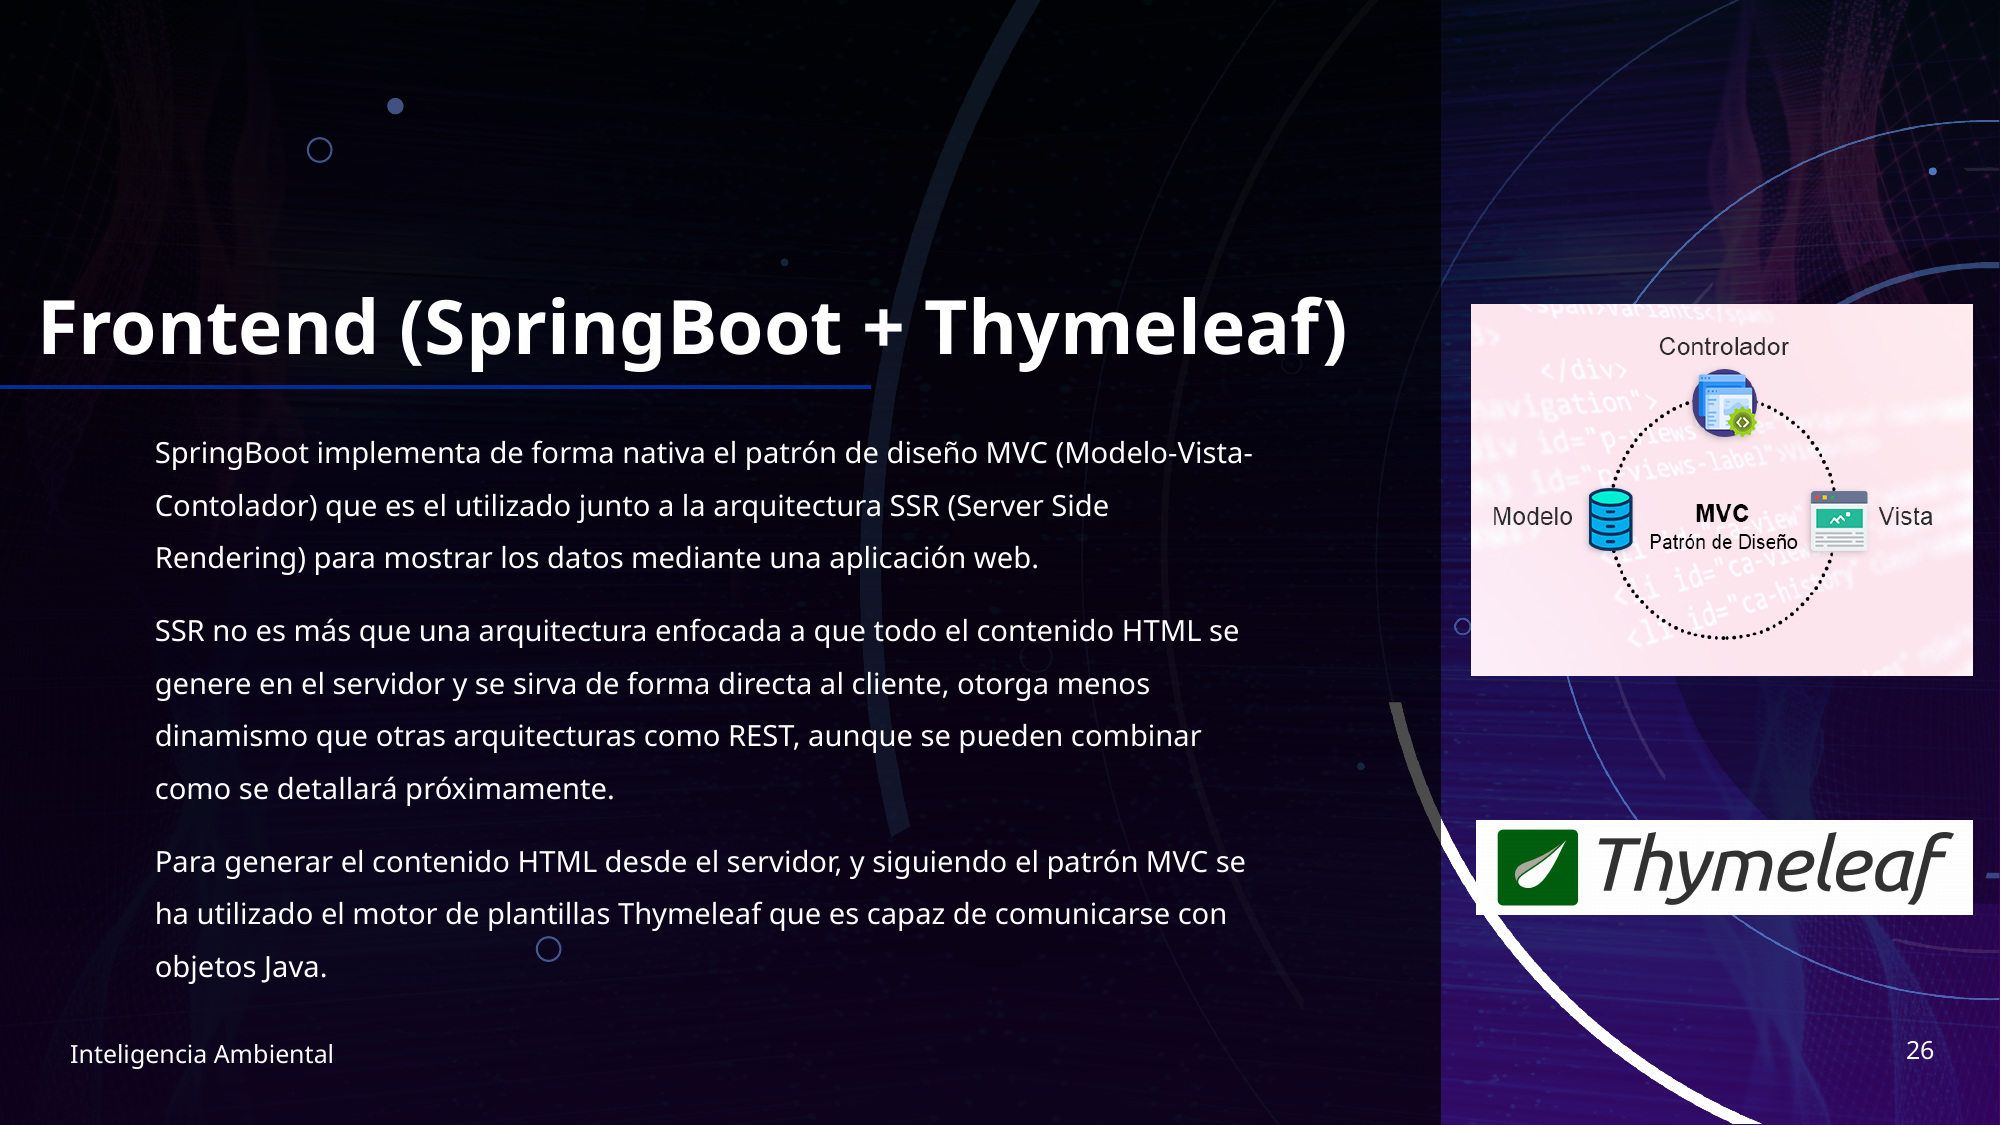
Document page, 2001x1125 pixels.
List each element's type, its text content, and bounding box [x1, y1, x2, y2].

footer Inteligencia Ambiental [55, 1023, 731, 1084]
title Frontend (SpringBoot + Thymeleaf) [22, 187, 1690, 379]
list SpringBoot implementa de forma nativa el patrón de diseño MVC (Modelo-Vista-Contolador) que es el utilizado junto a la arquitectura SSR (Server Side Rendering) para mostrar los datos mediante una aplicación web. SSR no es más que una arquitectura enfocada a que todo el contenido HTML se genere en el servidor y se sirva de forma directa al cliente, otorga menos dinamismo que otras arquitecturas como REST, aunque se pueden combinar como se detallará próximamente. Para generar el contenido HTML desde el servidor, y siguiendo el patrón MVC se ha utilizado el motor de plantillas Thymeleaf que es capaz de comunicarse con objetos Java. [139, 409, 1270, 1082]
picture [730, 0, 2000, 1124]
slide_number 26 [1499, 1021, 1950, 1082]
